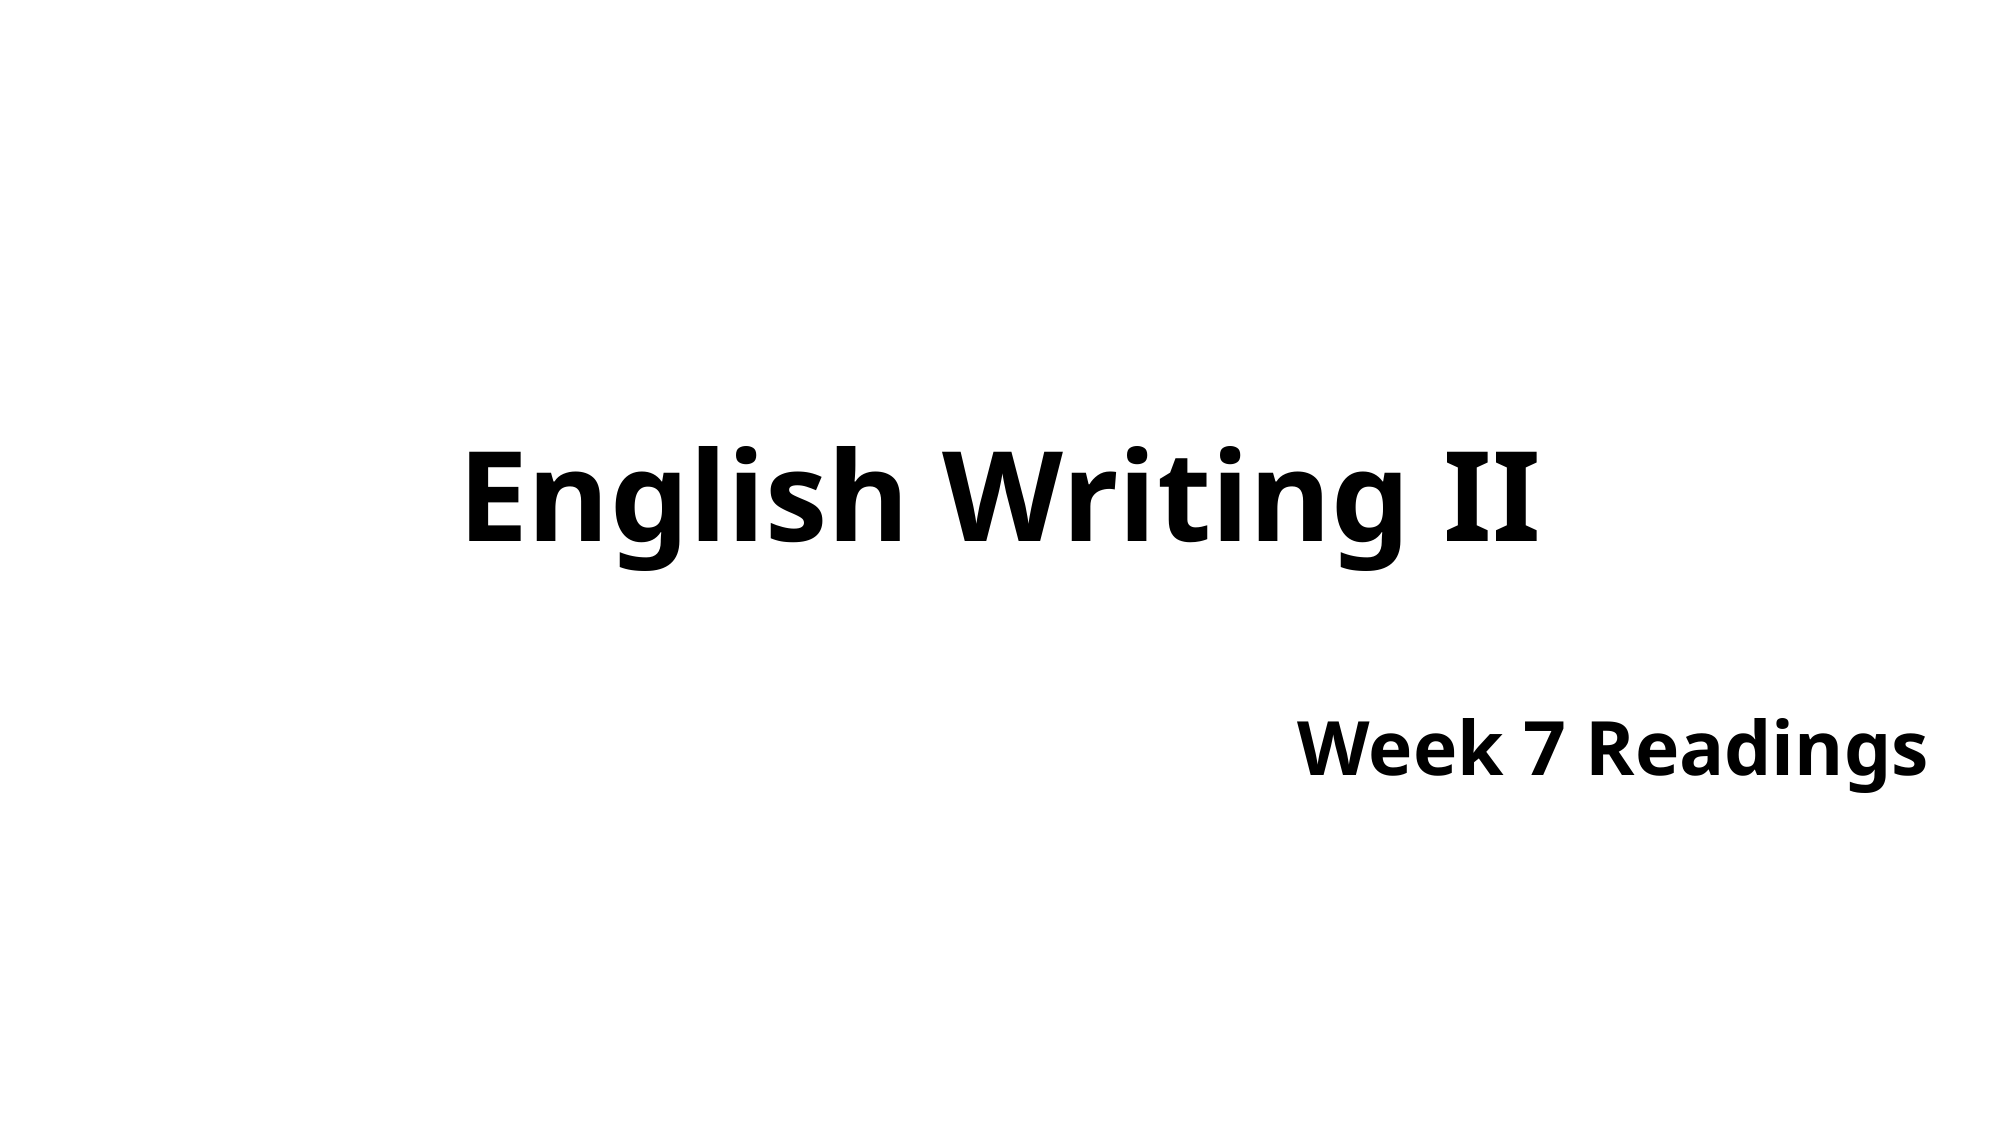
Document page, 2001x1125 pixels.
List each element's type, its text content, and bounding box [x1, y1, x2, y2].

title English Writing II [249, 184, 1750, 576]
subtitle Week 7 Readings [444, 647, 1945, 920]
